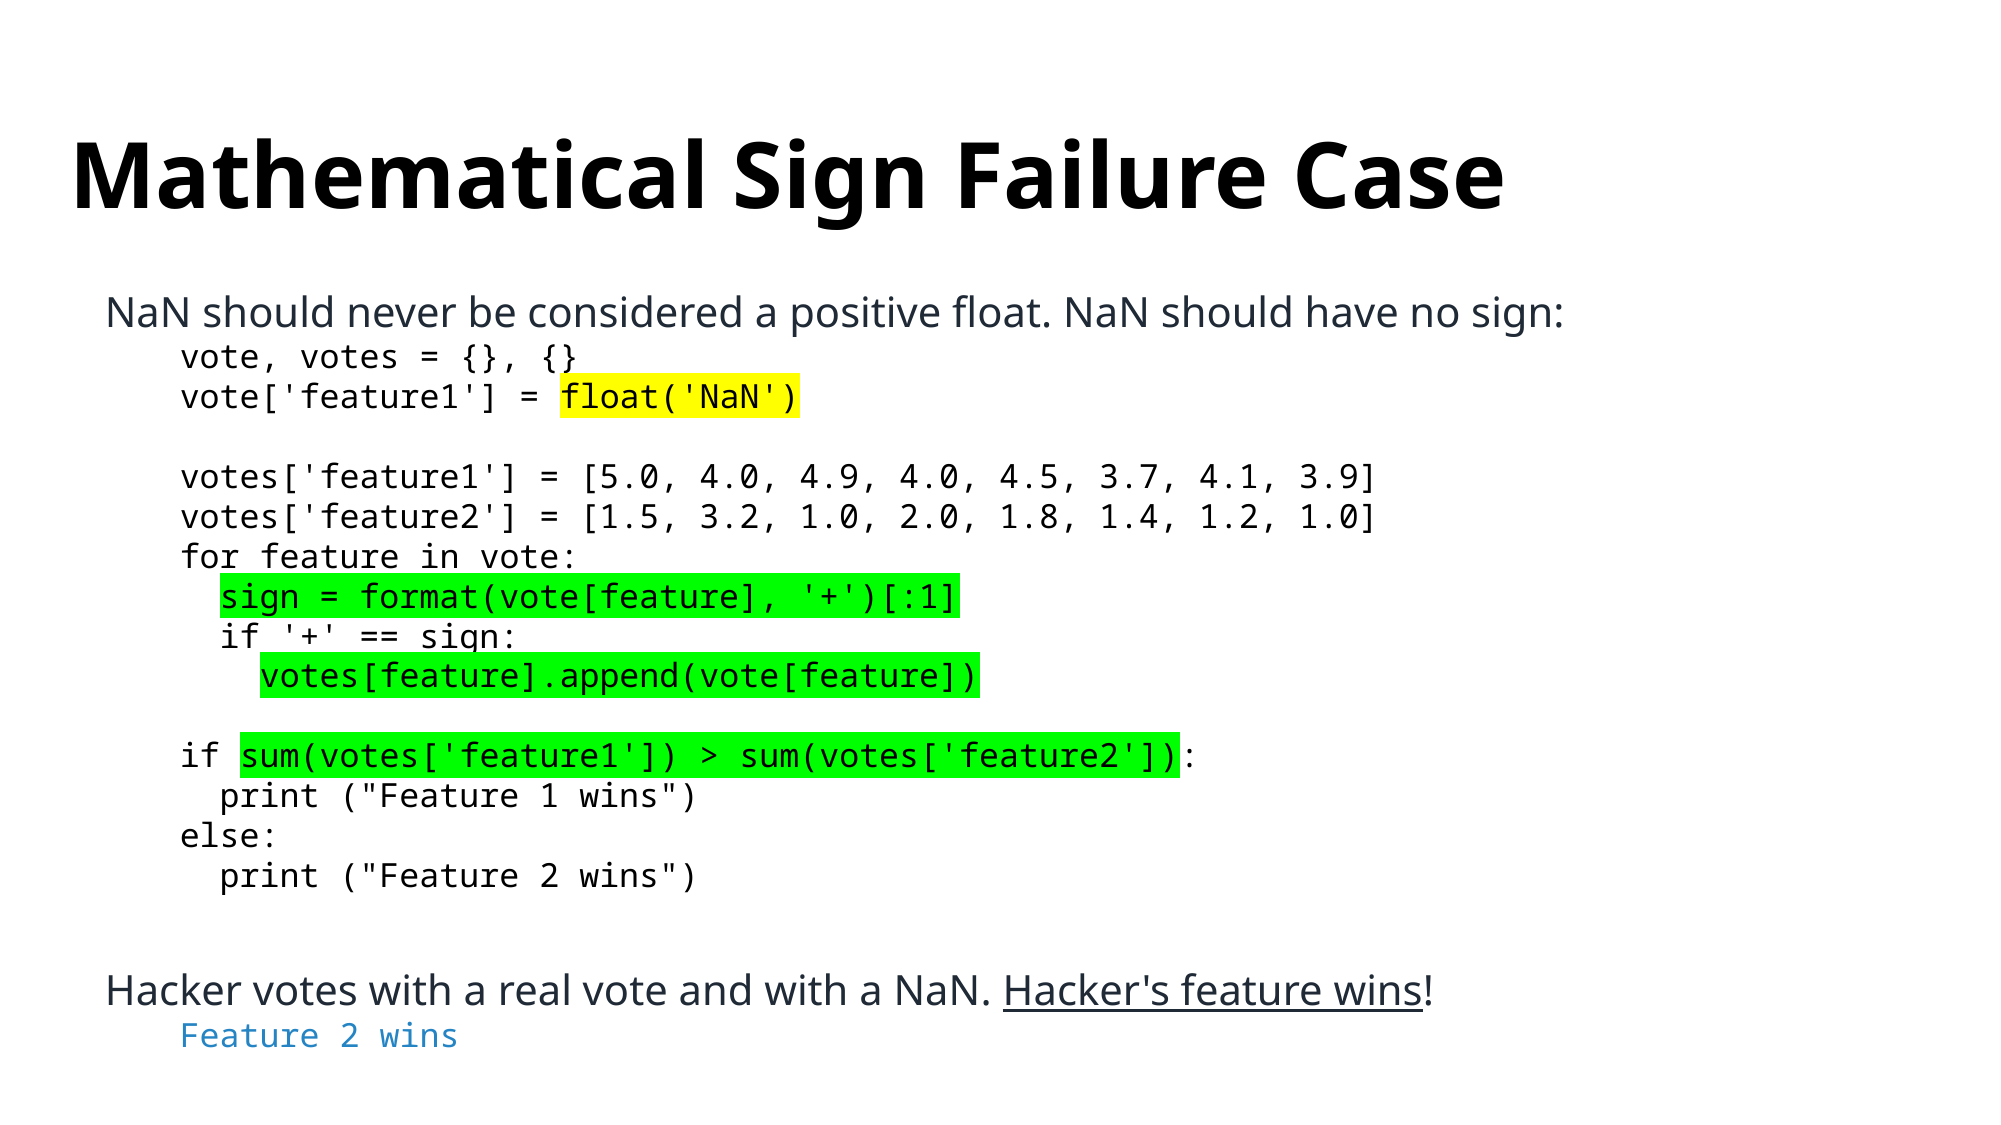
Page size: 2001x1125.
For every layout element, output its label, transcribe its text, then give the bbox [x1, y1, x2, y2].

text_box Mathematical Sign Failure Case [54, 109, 1523, 235]
text_box NaN should never be considered a positive float. NaN should have no sign: vote, votes = {}, {} vote['feature1'] = float('NaN') votes['feature1'] = [5.0, 4.0, 4.9, 4.0, 4.5, 3.7, 4.1, 3.9] votes['feature2'] = [1.5, 3.2, 1.0, 2.0, 1.8, 1.4, 1.2, 1.0] for feature in vote: sign = format(vote[feature], '+')[:1] if '+' == sign: votes[feature].append(vote[feature]) if sum(votes['feature1']) > sum(votes['feature2']): print ("Feature 1 wins") else: print ("Feature 2 wins") Hacker votes with a real vote and with a NaN. Hacker's feature wins! Feature 2 wins [89, 277, 1894, 1062]
